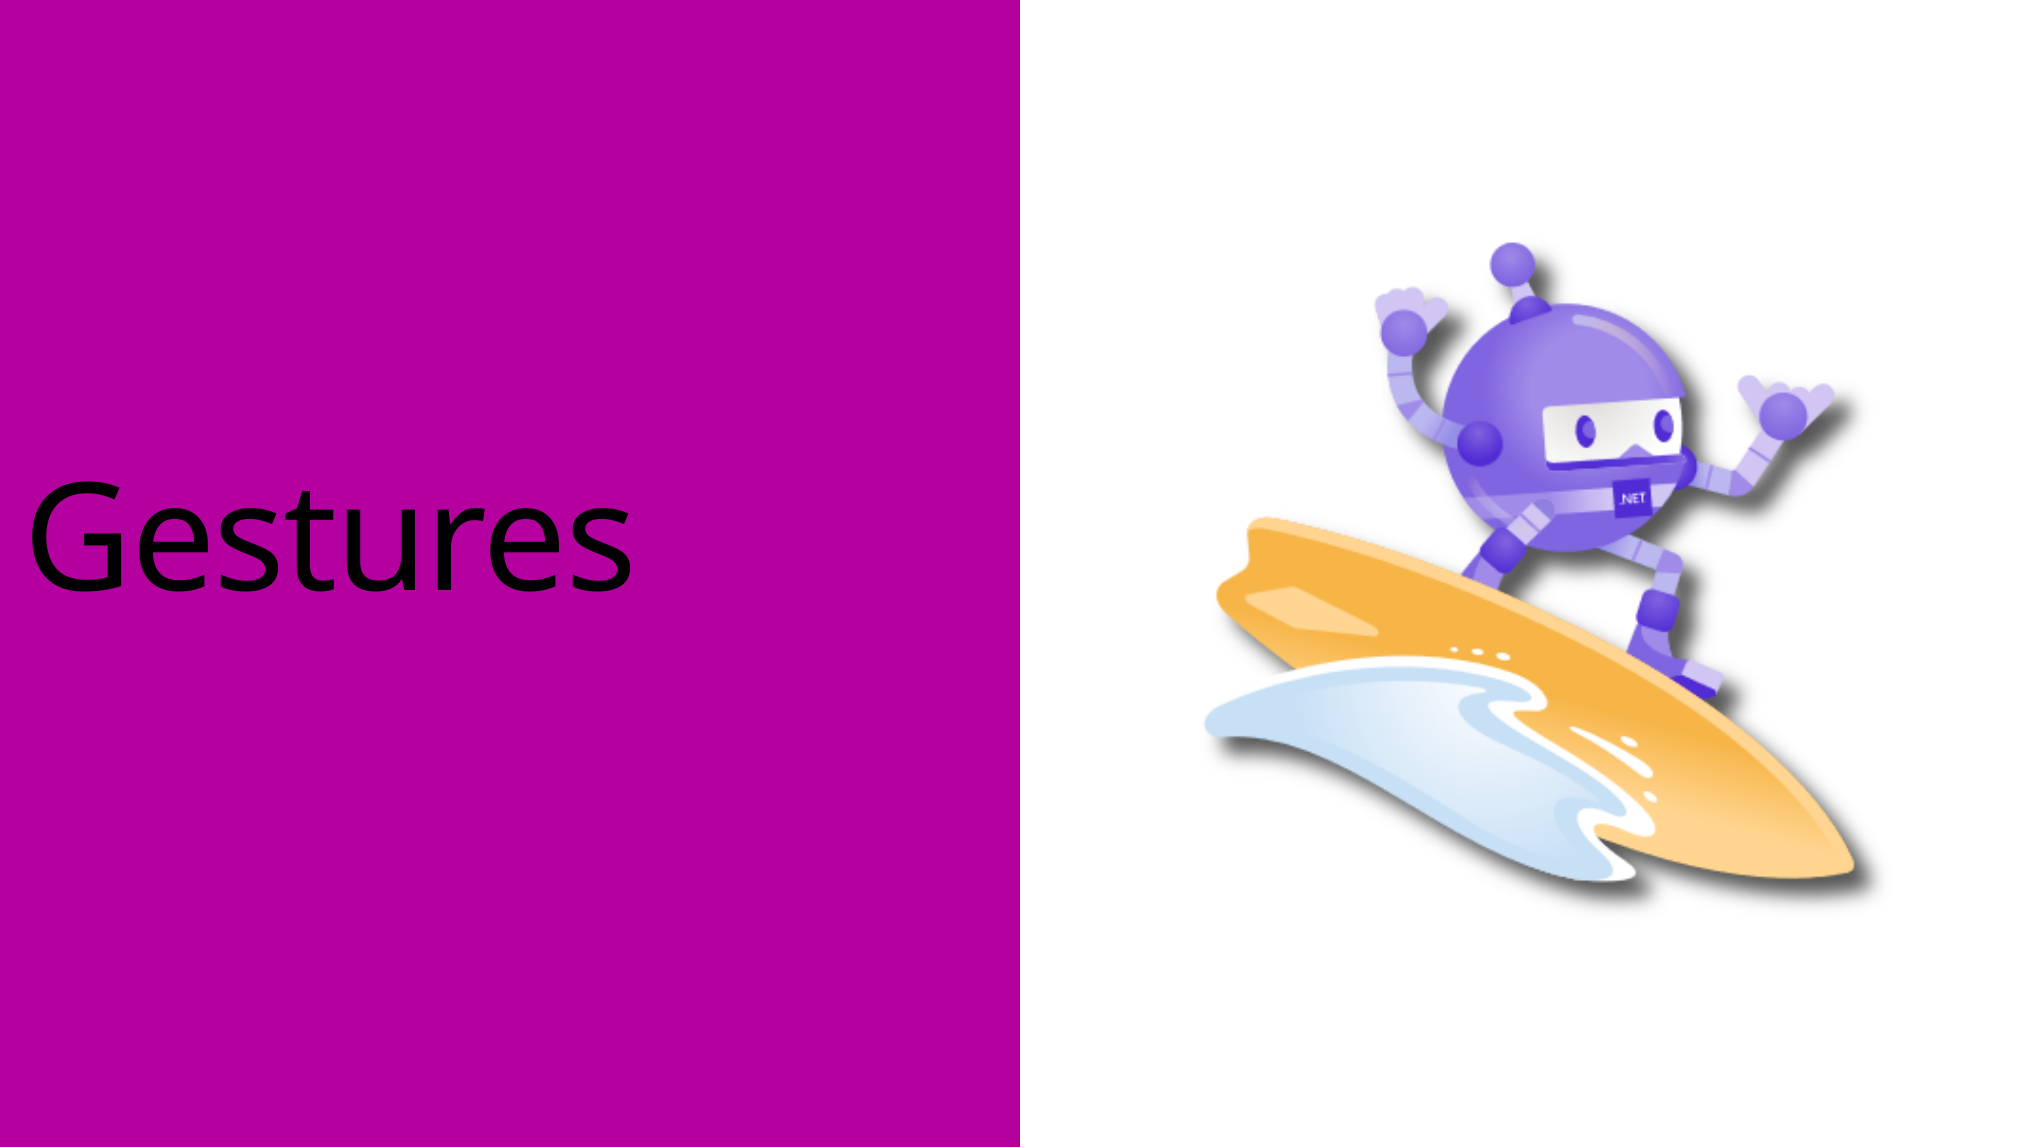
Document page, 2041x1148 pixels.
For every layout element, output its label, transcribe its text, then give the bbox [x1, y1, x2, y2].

picture [1141, 190, 1936, 957]
title Gestures [0, 445, 1021, 640]
